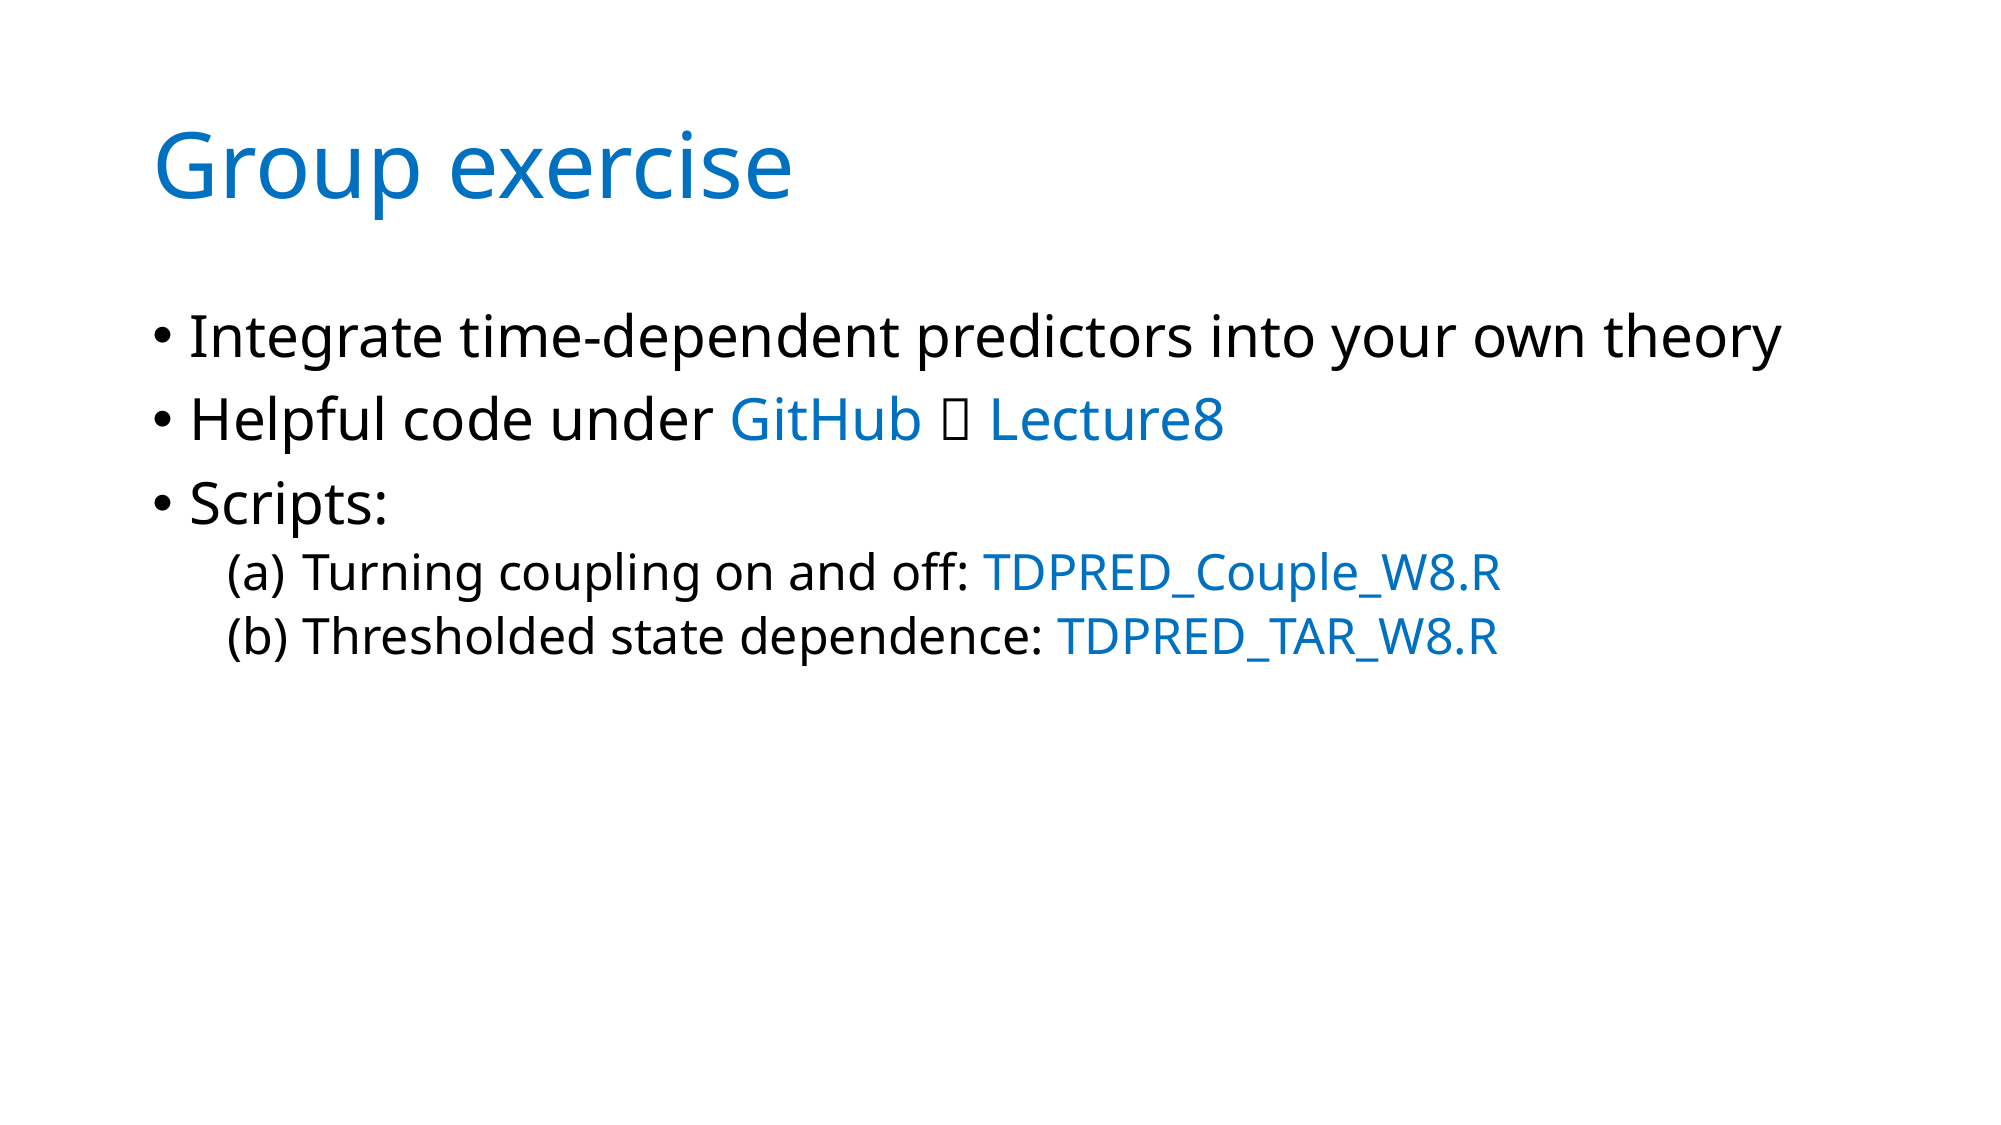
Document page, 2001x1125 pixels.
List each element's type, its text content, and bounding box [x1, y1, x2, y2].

title Group exercise [137, 59, 1863, 278]
list Integrate time-dependent predictors into your own theory Helpful code under GitHub  Lecture8 Scripts: Turning coupling on and off: TDPRED_Couple_W8.R Thresholded state dependence: TDPRED_TAR_W8.R [137, 299, 1863, 988]
